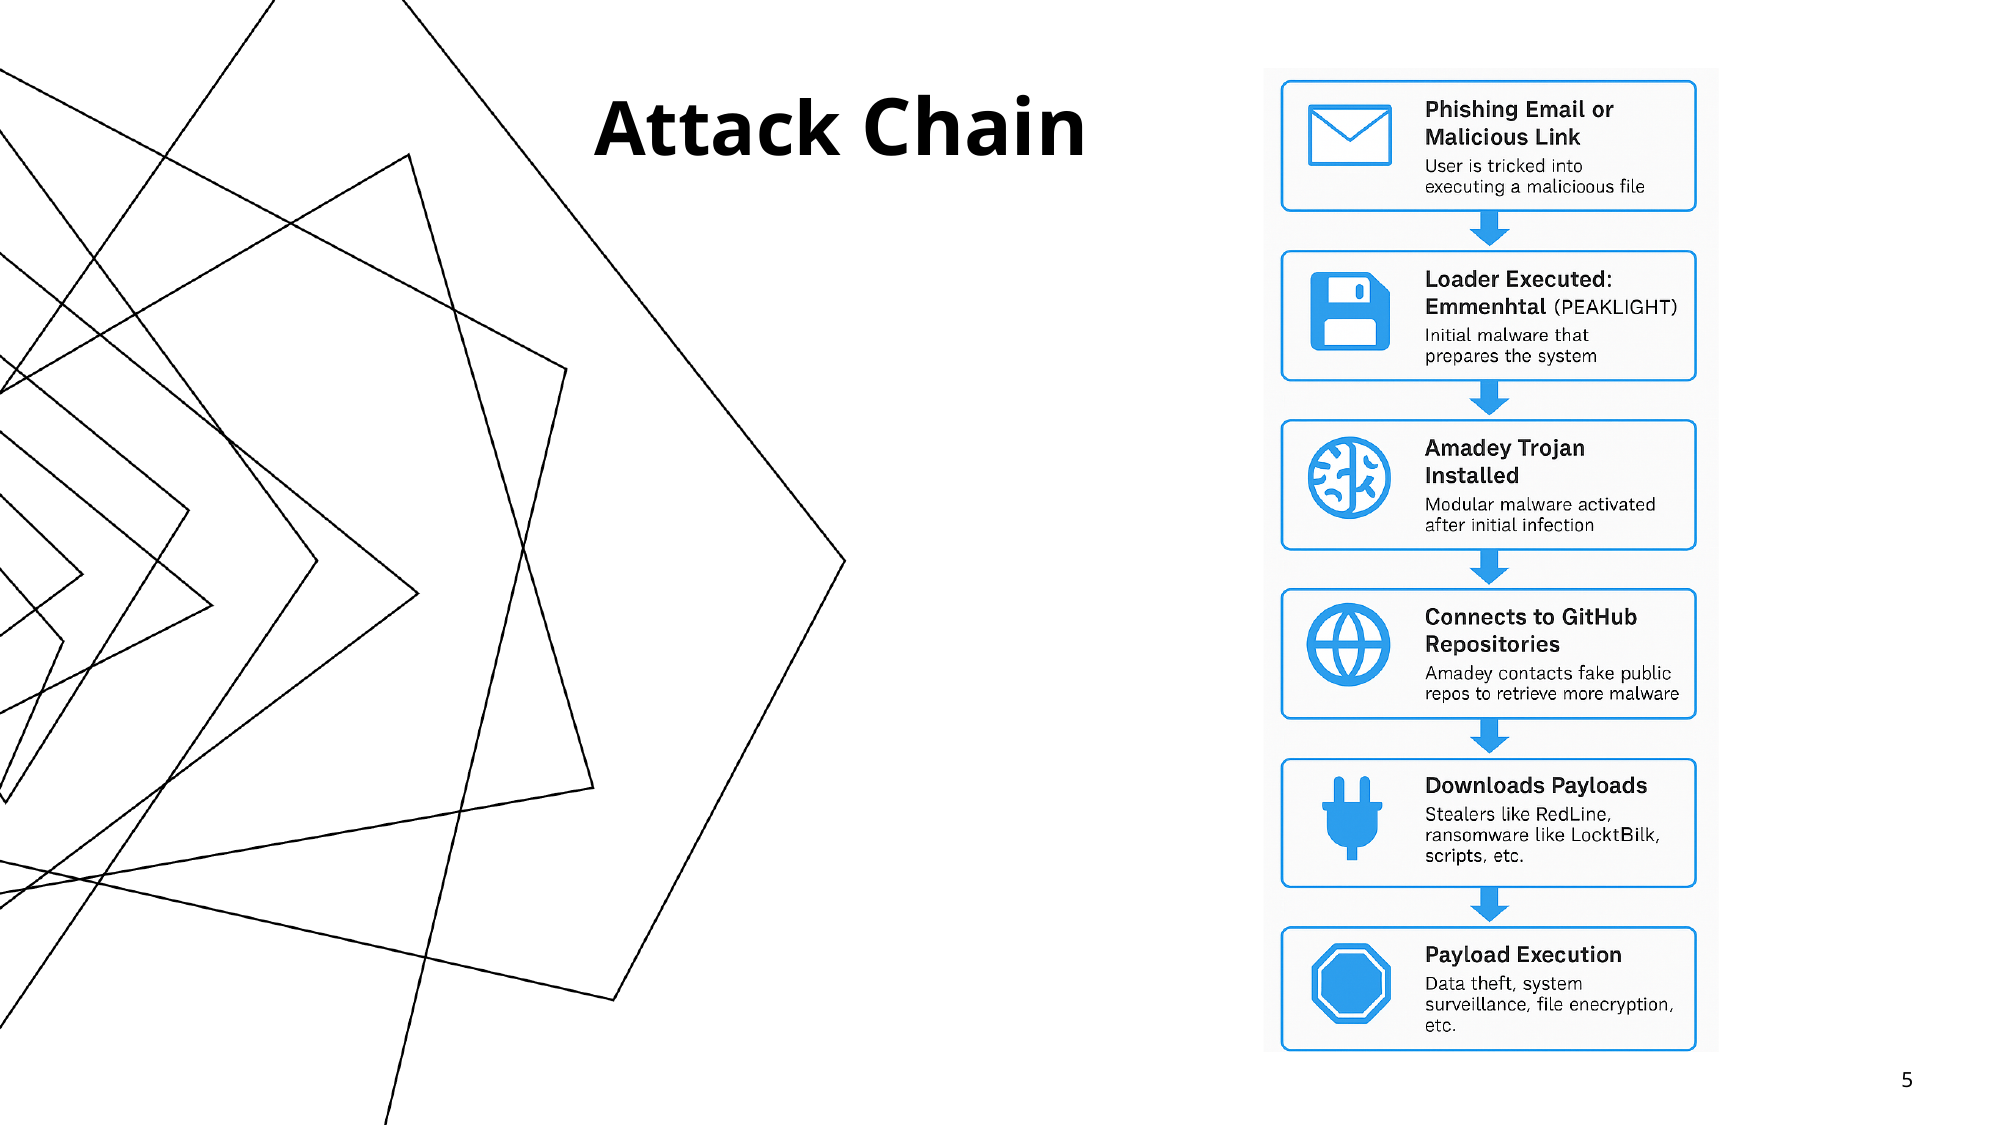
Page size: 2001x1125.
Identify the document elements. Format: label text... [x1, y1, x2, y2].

text_box Attack Chain [446, 68, 1236, 179]
text_box 5 [1853, 1060, 1961, 1120]
picture [0, 0, 893, 1125]
picture [1263, 68, 1719, 1053]
